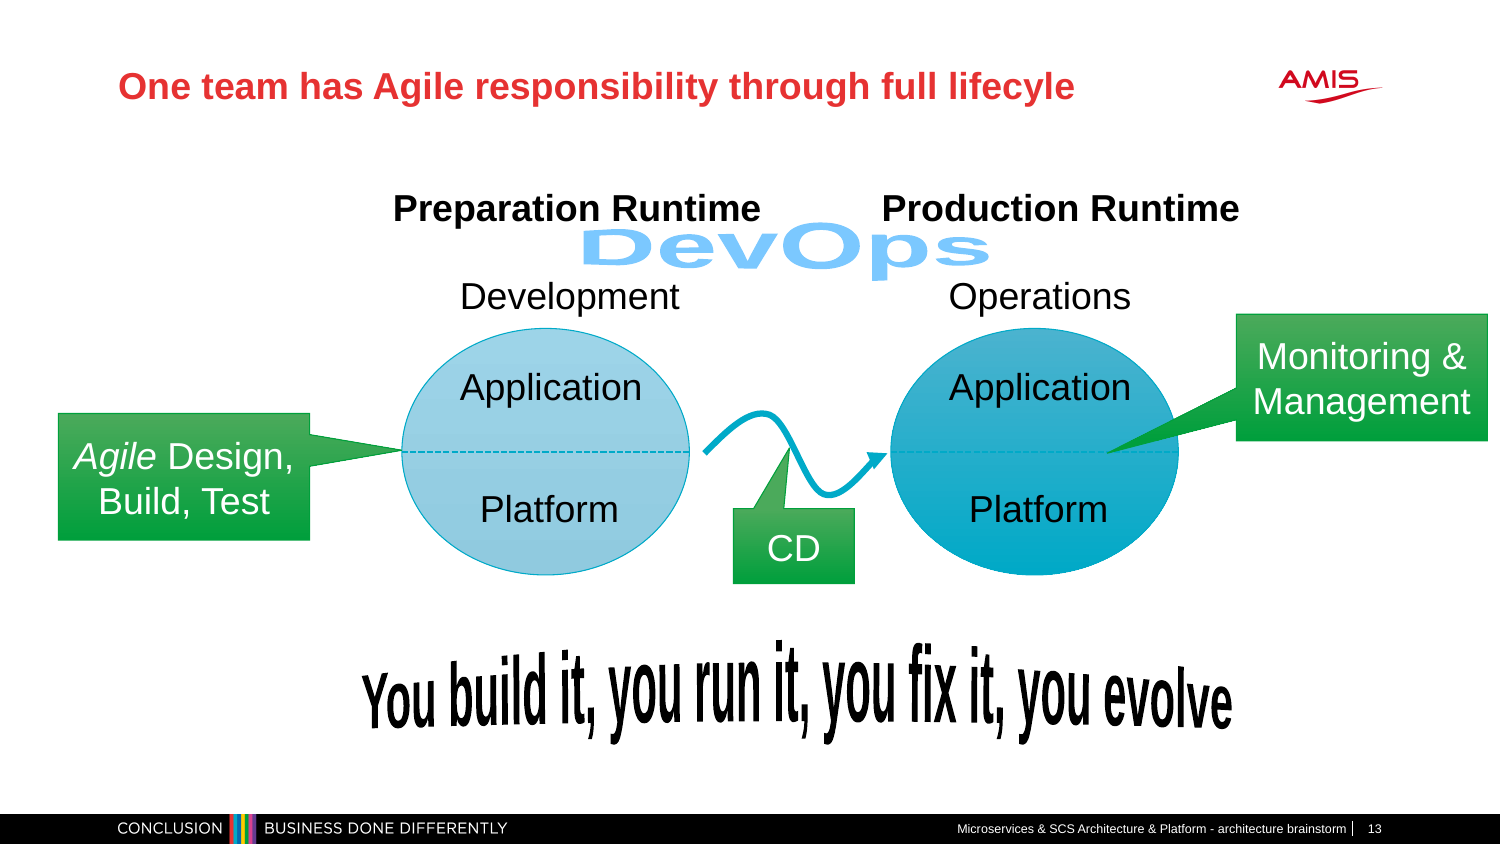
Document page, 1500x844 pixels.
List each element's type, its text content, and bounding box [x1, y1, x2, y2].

text_box Application [933, 355, 1147, 416]
text_box Production Runtime [866, 176, 1256, 237]
text_box Platform [465, 477, 635, 538]
text_box [401, 363, 690, 451]
text_box Application [444, 355, 658, 416]
text_box [1122, 436, 1179, 451]
picture [1205, 58, 1388, 106]
text_box [401, 452, 690, 576]
text_box Development [445, 264, 696, 325]
text_box [704, 412, 889, 496]
text_box Preparation Runtime [378, 176, 777, 237]
text_box Operations [933, 264, 1147, 325]
text_box CD [732, 447, 855, 585]
text_box [944, 327, 1125, 355]
text_box [890, 452, 1179, 576]
text_box [455, 327, 636, 355]
text_box [890, 363, 1174, 451]
text_box Monitoring & Management [1110, 313, 1488, 451]
title One team has Agile responsibility through full lifecyle [118, 47, 1205, 130]
footer Microservices & SCS Architecture & Platform - architecture brainstorm [814, 820, 1347, 839]
picture [0, 814, 236, 844]
slide_number 13 [1358, 820, 1382, 839]
picture [239, 814, 1500, 844]
text_box [0, 211, 290, 757]
text_box Platform [954, 477, 1124, 538]
text_box Agile Design, Build, Test [57, 412, 402, 541]
